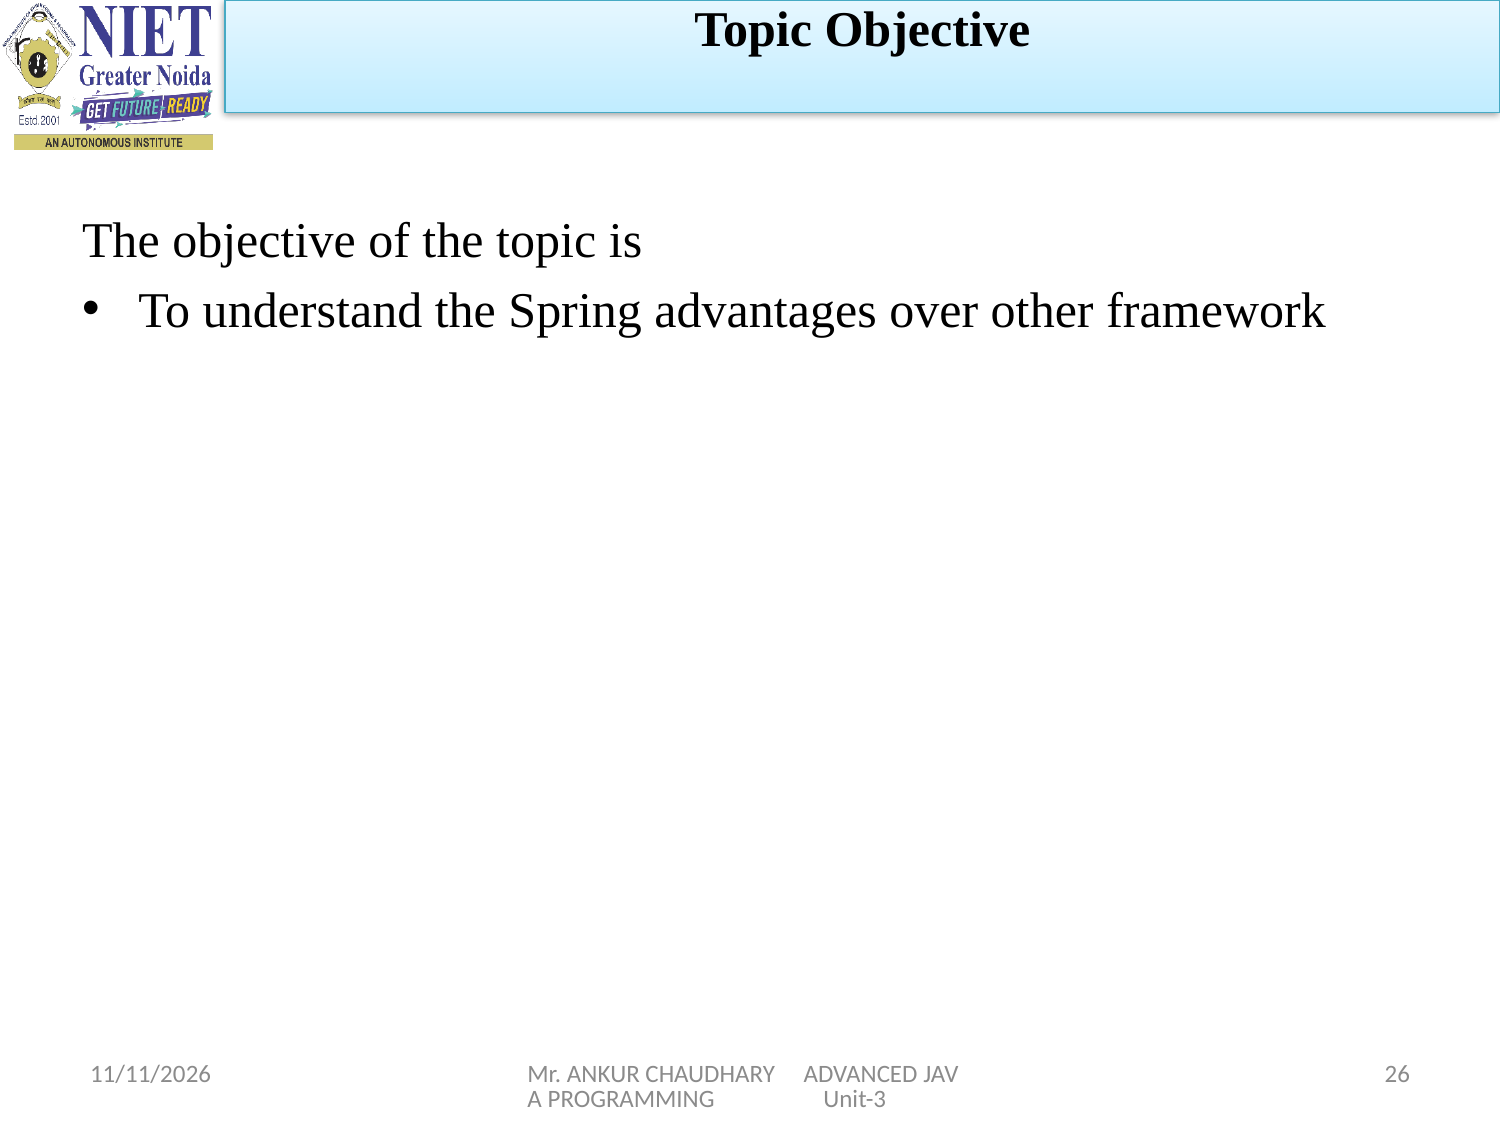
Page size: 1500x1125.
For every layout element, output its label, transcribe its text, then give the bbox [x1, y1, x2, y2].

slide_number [75, 1042, 425, 1103]
text_box Topic Objective [224, 0, 1500, 113]
footer Mr. ANKUR CHAUDHARY ADVANCED JAVA PROGRAMMING Unit-3 [512, 1042, 988, 1103]
slide_number 26 [1074, 1042, 1425, 1103]
list The objective of the topic is To understand the Spring advantages over other framework [67, 200, 1418, 1005]
picture [2, 3, 213, 150]
